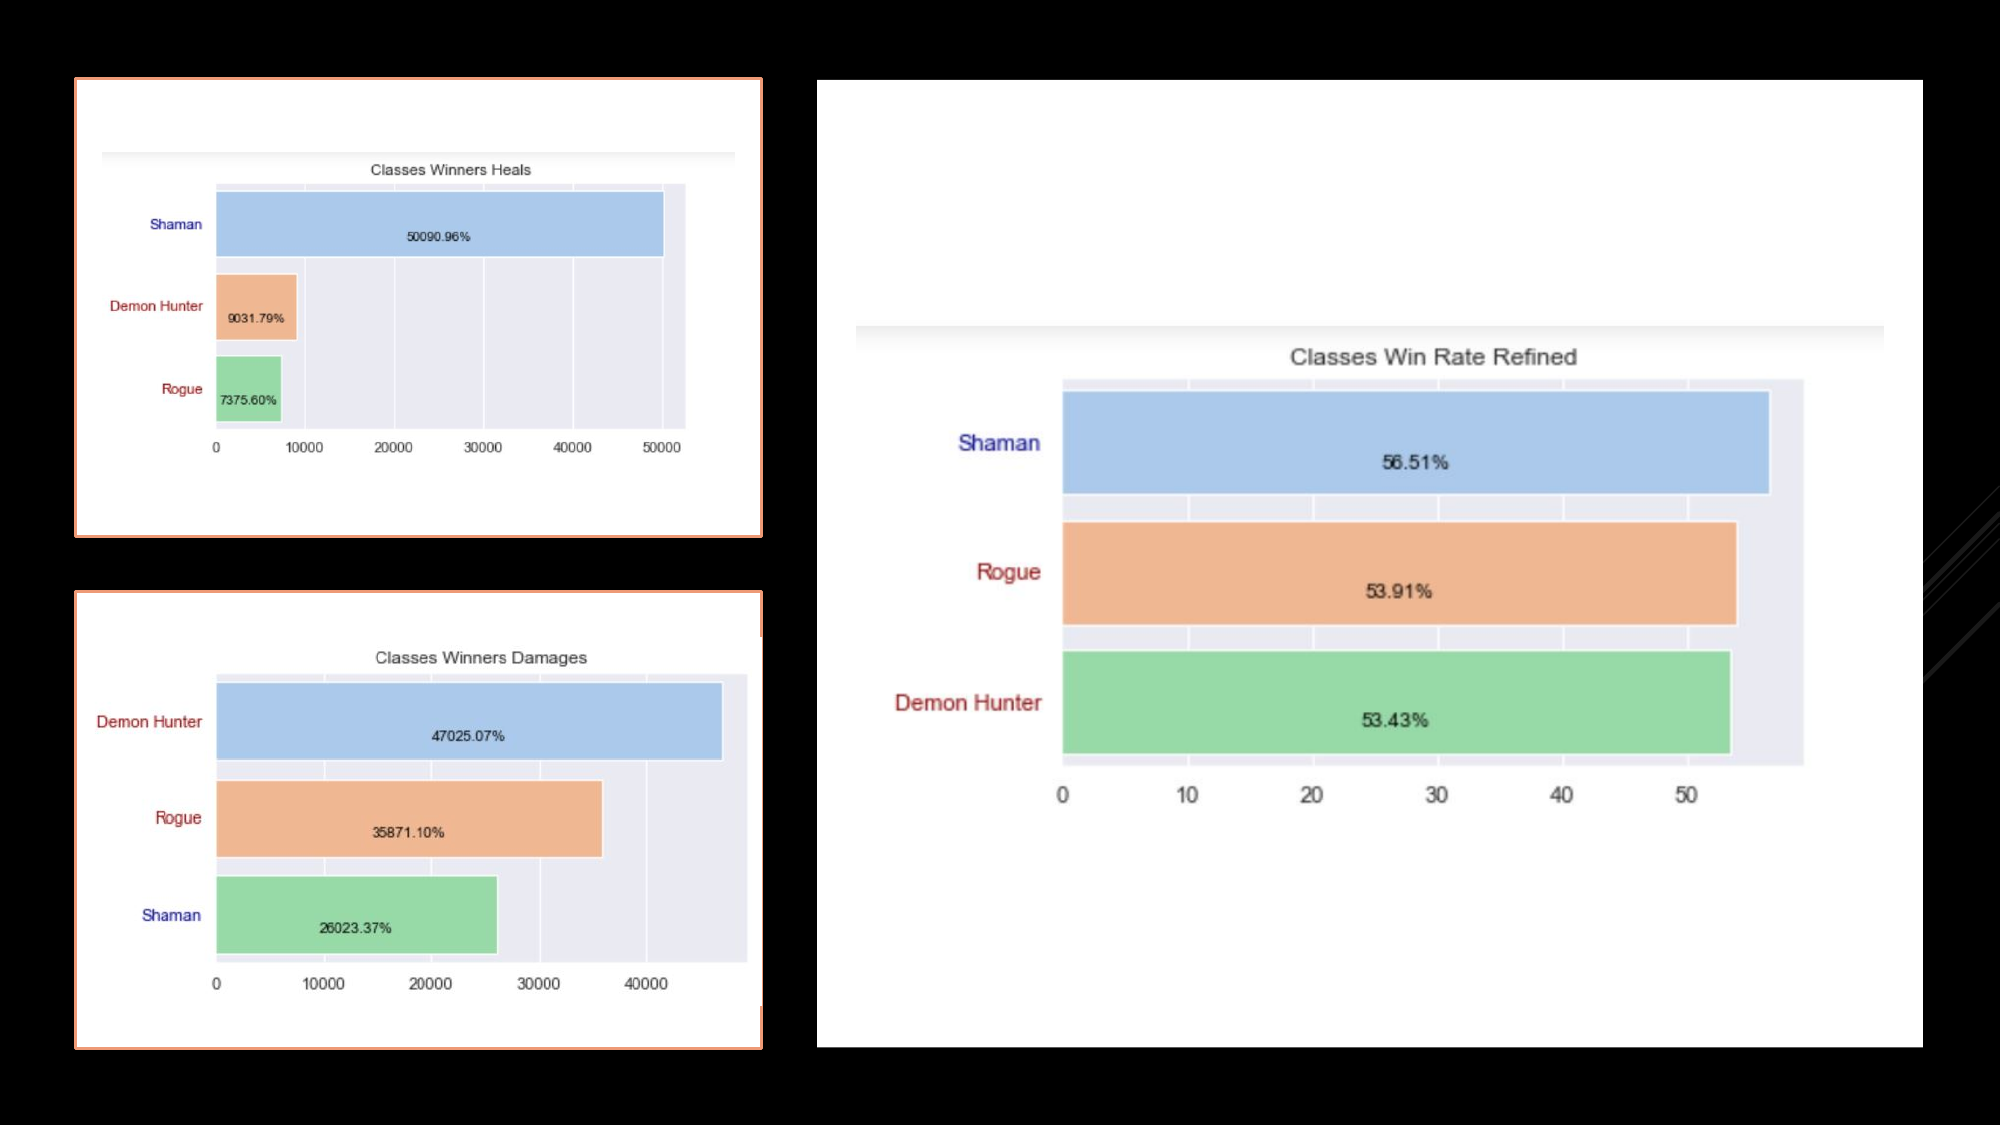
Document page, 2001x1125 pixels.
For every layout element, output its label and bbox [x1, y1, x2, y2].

picture [856, 319, 1884, 821]
text_box [816, 79, 1924, 1049]
text_box [74, 77, 763, 537]
text_box [0, 0, 2000, 1125]
picture [101, 151, 735, 466]
picture [78, 637, 762, 1006]
text_box [74, 590, 763, 1050]
